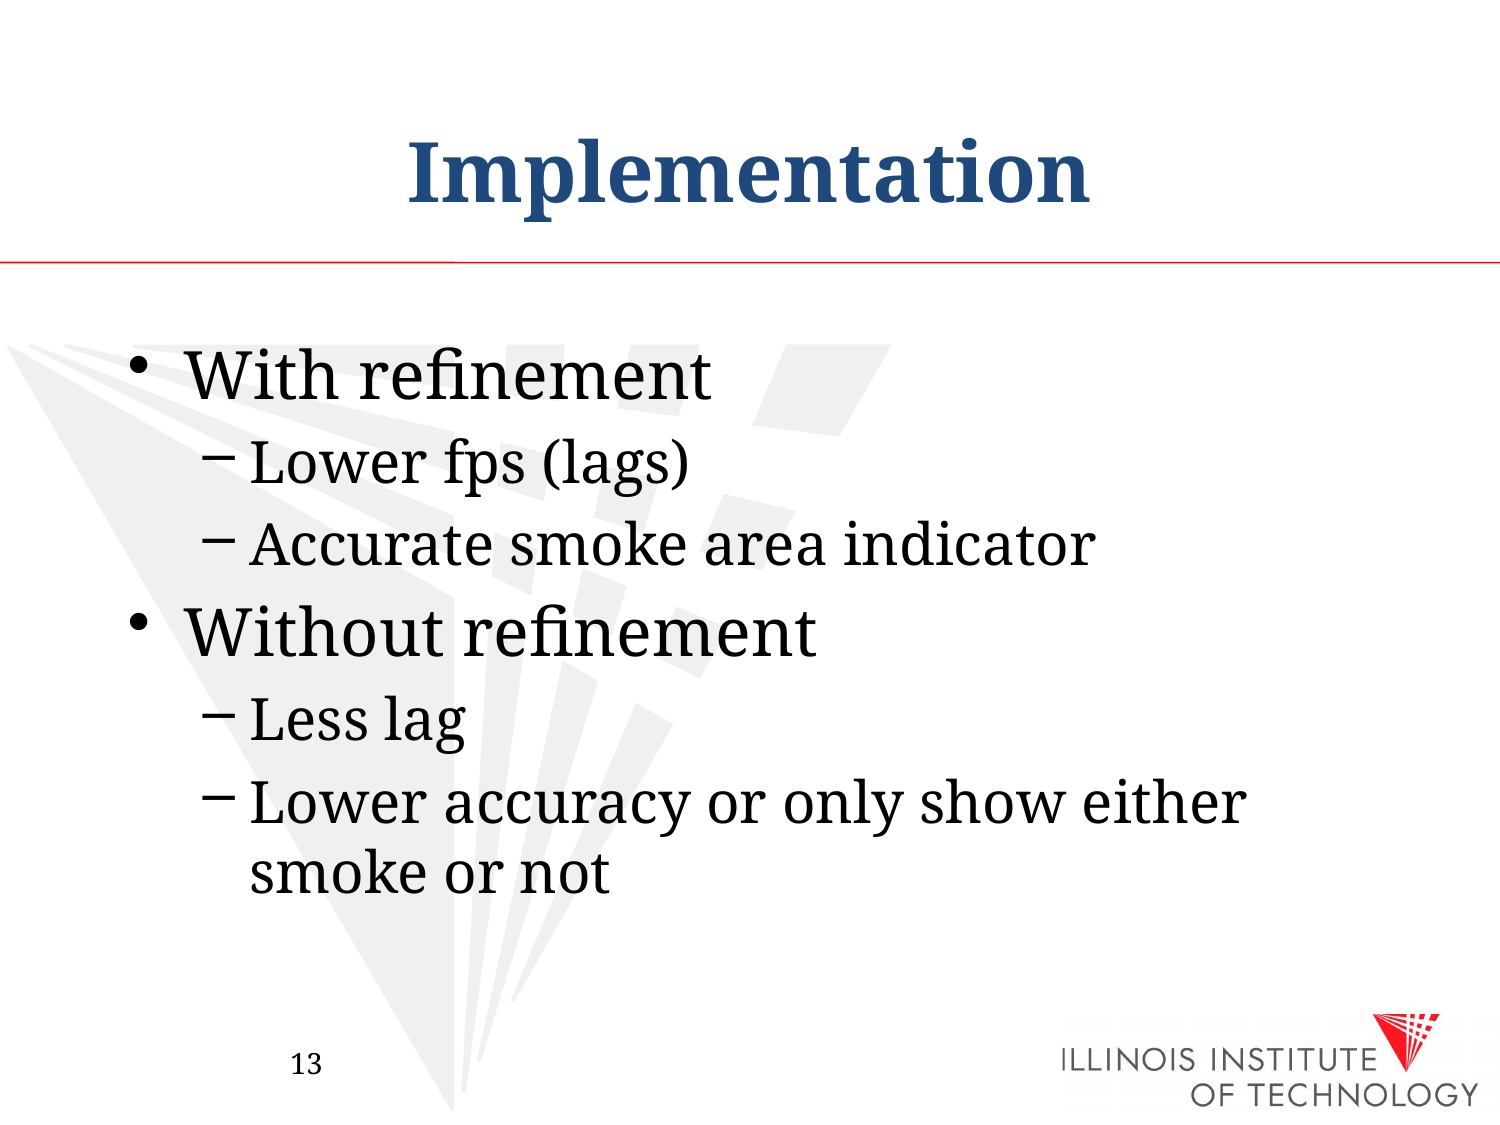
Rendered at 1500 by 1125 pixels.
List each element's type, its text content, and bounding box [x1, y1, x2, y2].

picture [1062, 1014, 1500, 1113]
list With refinement Lower fps (lags) Accurate smoke area indicator Without refinement Less lag Lower accuracy or only show either smoke or not [112, 324, 1388, 1000]
title Implementation [75, 87, 1425, 250]
slide_number 13 [24, 1037, 338, 1100]
